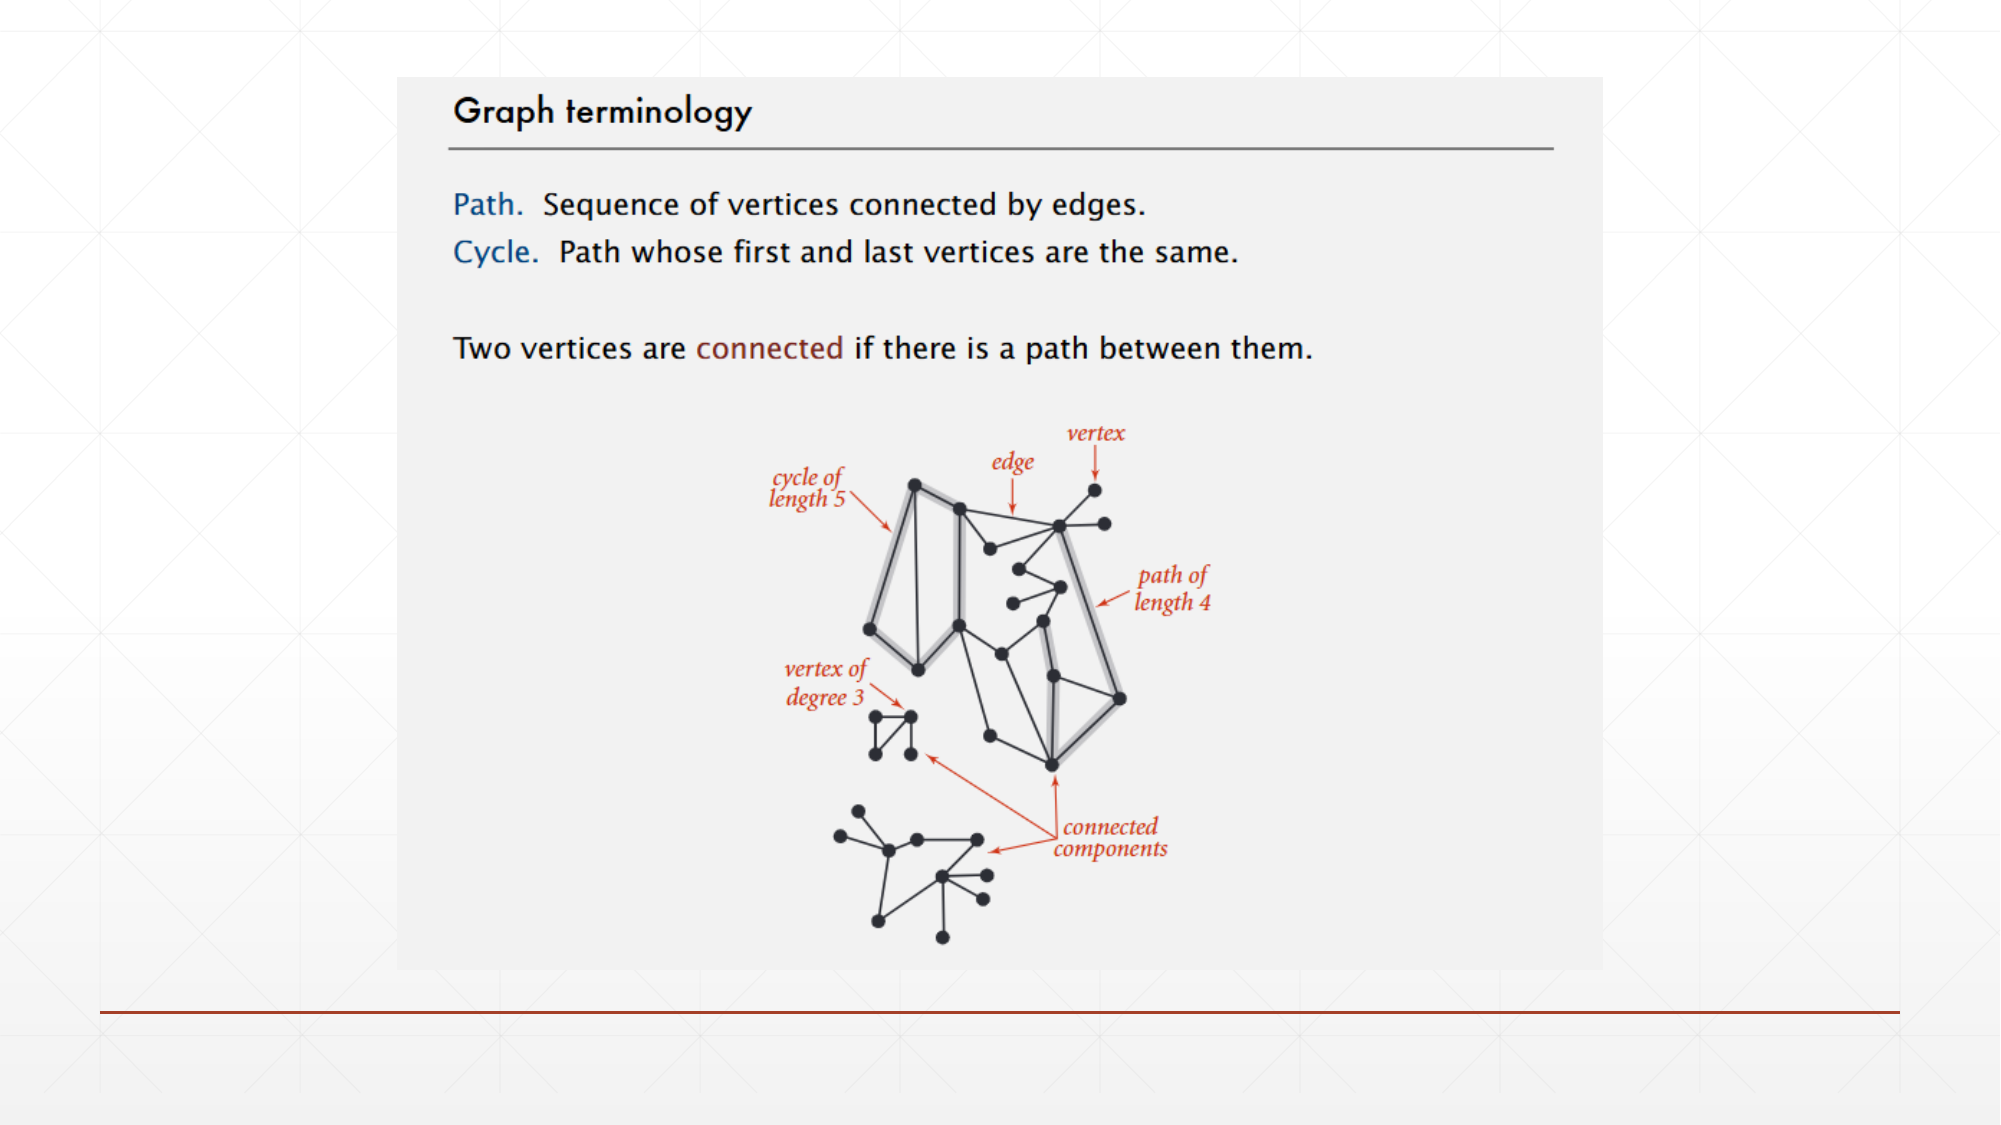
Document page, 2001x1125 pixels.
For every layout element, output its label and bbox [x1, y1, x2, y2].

picture [397, 77, 1603, 970]
